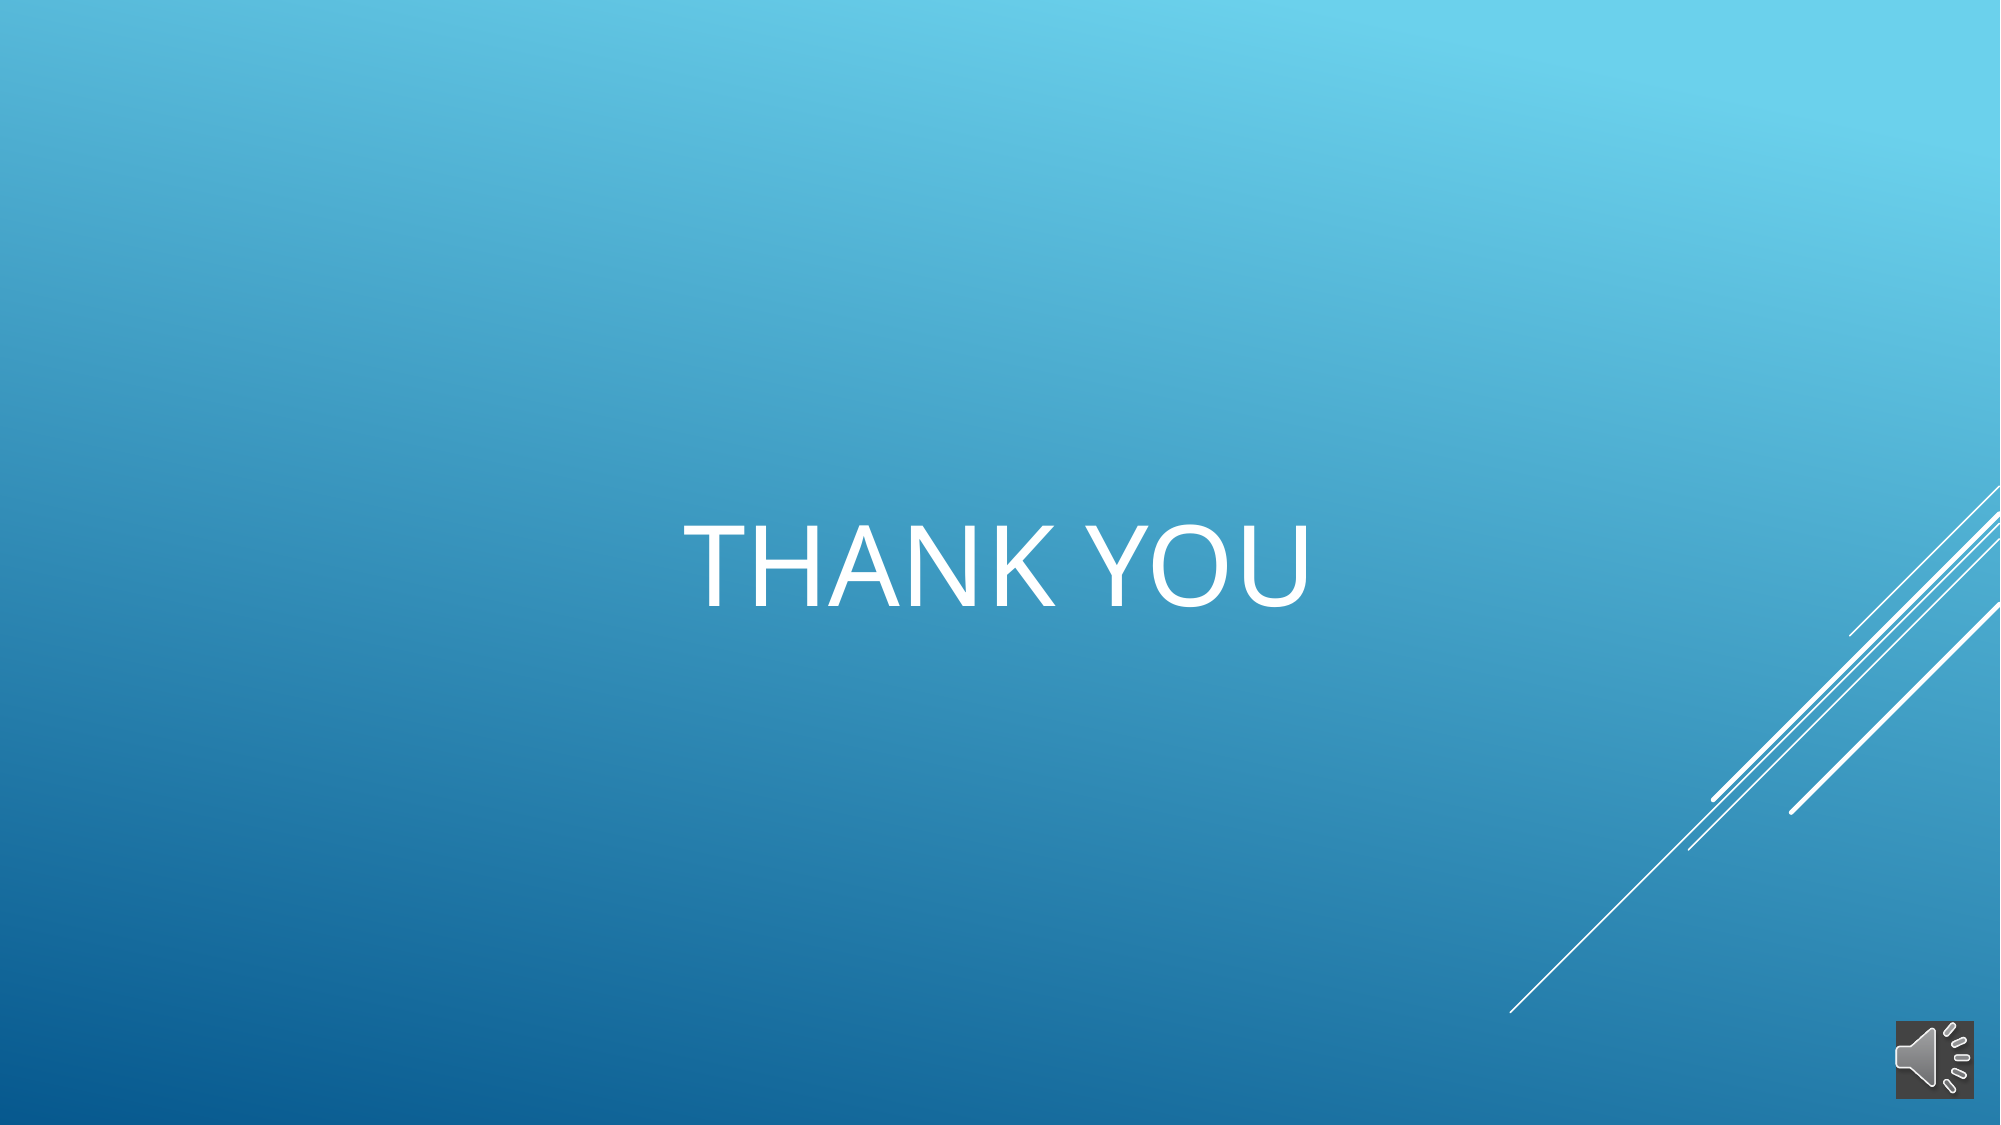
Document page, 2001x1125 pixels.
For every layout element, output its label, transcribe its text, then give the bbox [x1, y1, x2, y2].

text_box THANK YOU [668, 486, 1332, 637]
picture [1894, 1019, 1976, 1101]
